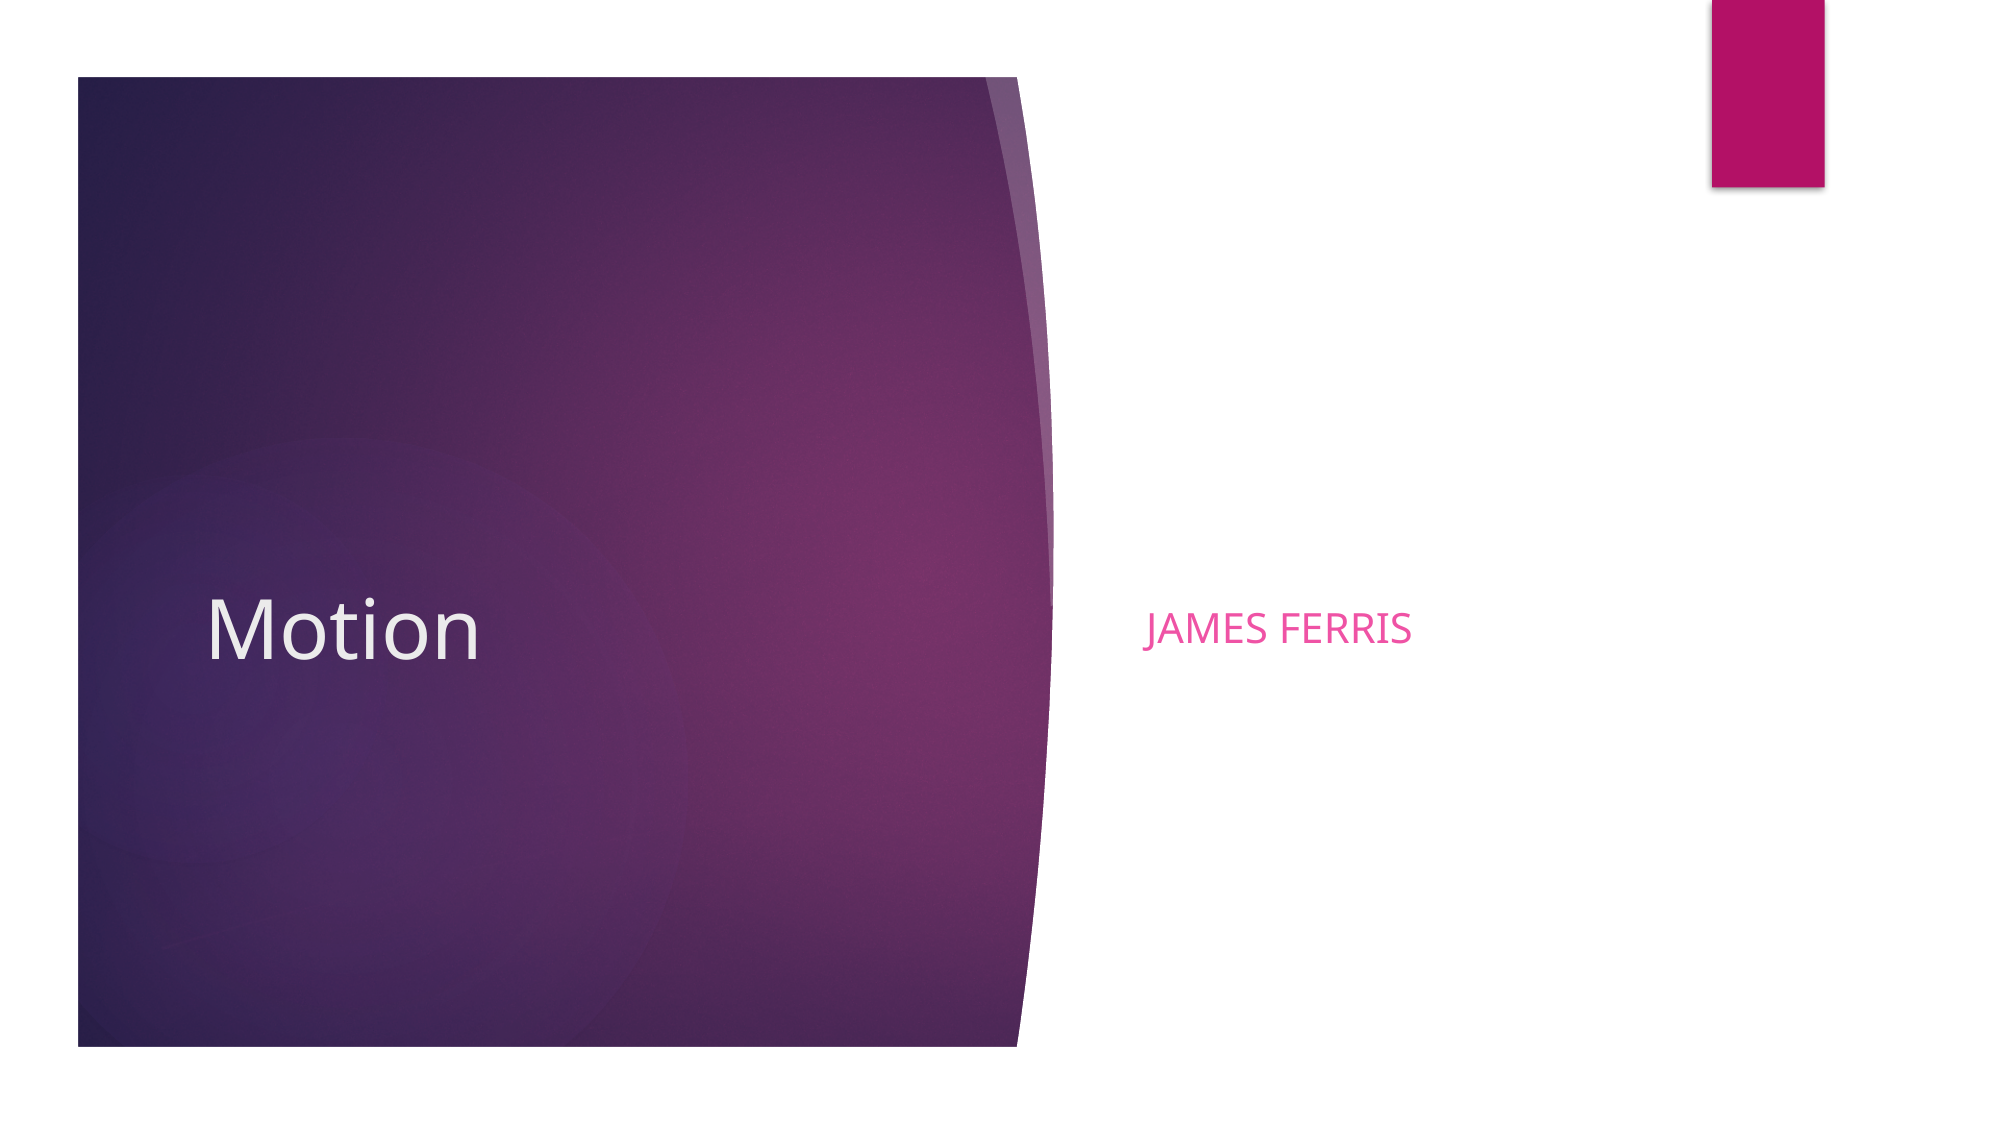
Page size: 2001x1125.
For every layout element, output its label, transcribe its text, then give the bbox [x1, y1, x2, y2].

list James Ferris [1131, 439, 1748, 814]
title Motion [189, 439, 904, 814]
